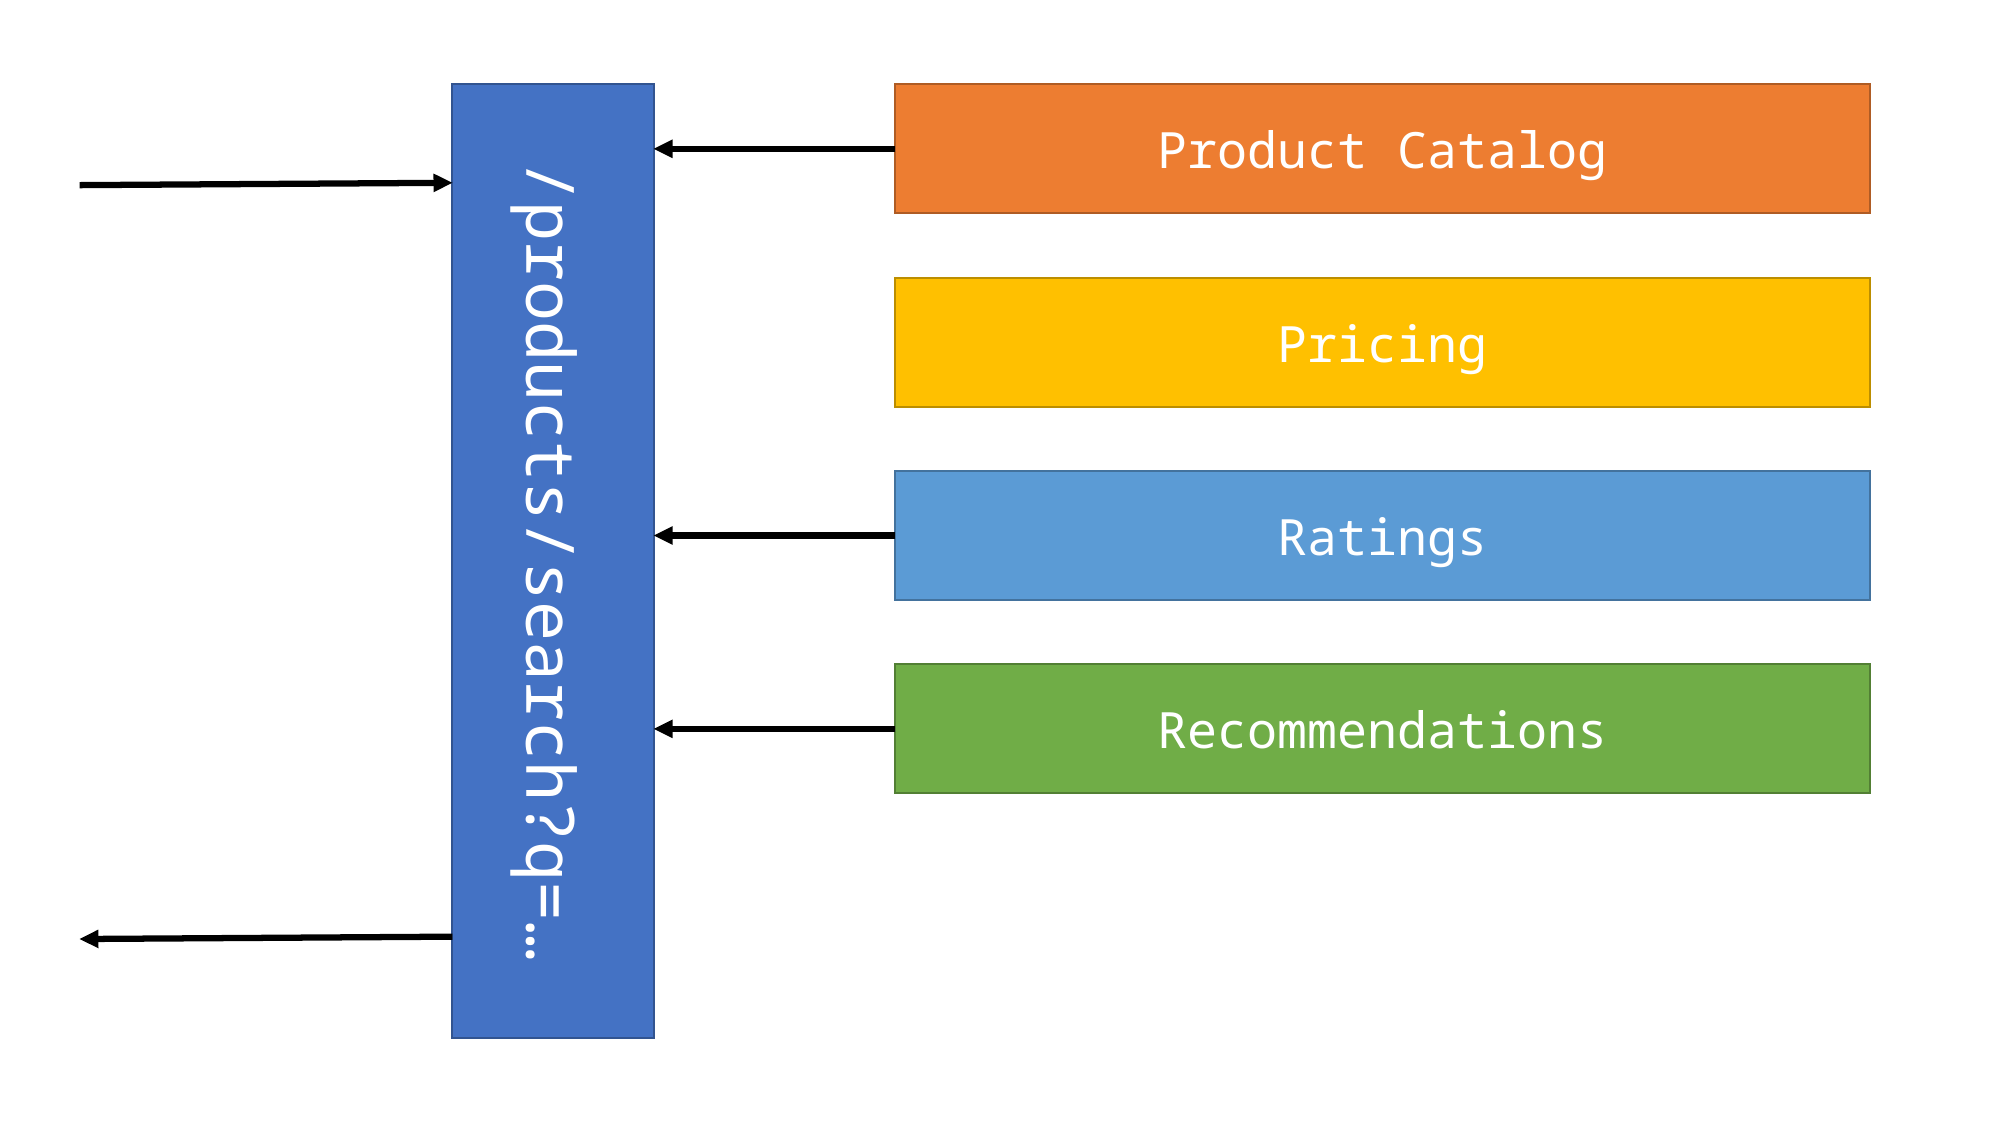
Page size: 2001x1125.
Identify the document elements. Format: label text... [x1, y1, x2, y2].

text_box /products/search?q=… [451, 83, 655, 1039]
text_box Product Catalog [894, 83, 1871, 214]
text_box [79, 936, 453, 940]
text_box Pricing [894, 277, 1871, 408]
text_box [79, 182, 453, 186]
text_box Ratings [894, 470, 1871, 601]
text_box Recommendations [894, 663, 1871, 794]
